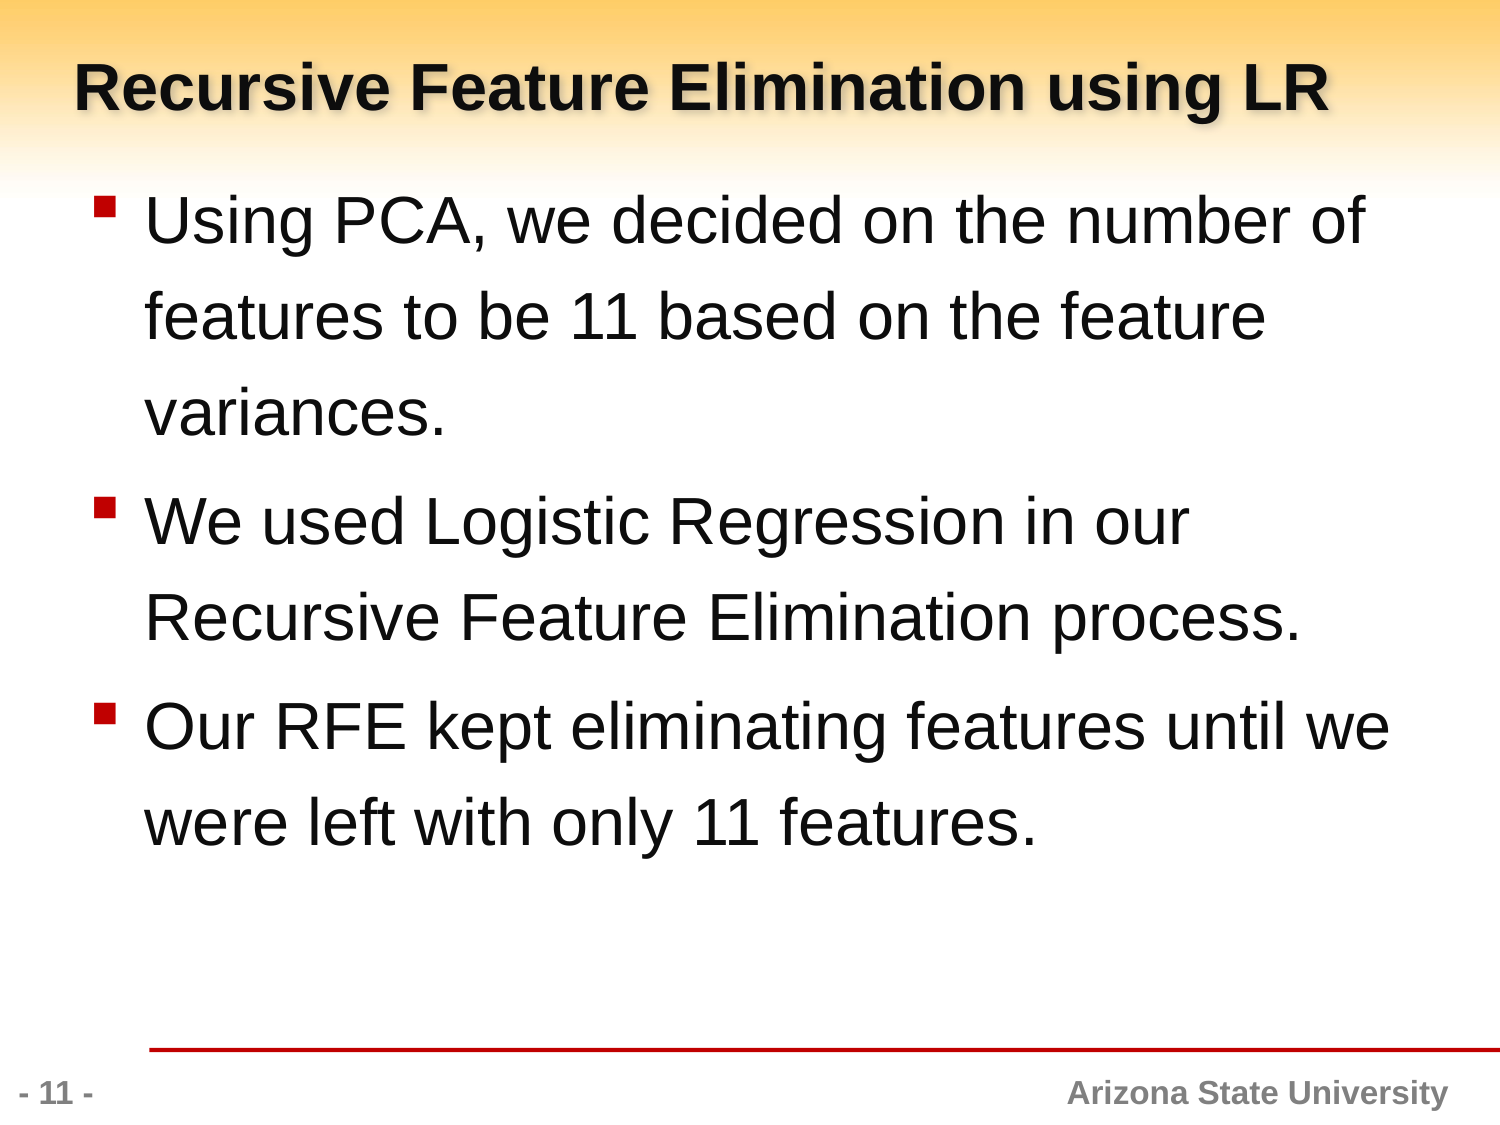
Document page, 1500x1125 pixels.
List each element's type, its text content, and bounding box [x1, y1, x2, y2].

slide_number - 11 - [0, 1063, 113, 1125]
title Recursive Feature Elimination using LR [72, 18, 1424, 150]
picture [0, 0, 1500, 198]
list Using PCA, we decided on the number of features to be 11 based on the feature variances. We used Logistic Regression in our Recursive Feature Elimination process. Our RFE kept eliminating features until we were left with only 11 features. [73, 152, 1424, 992]
